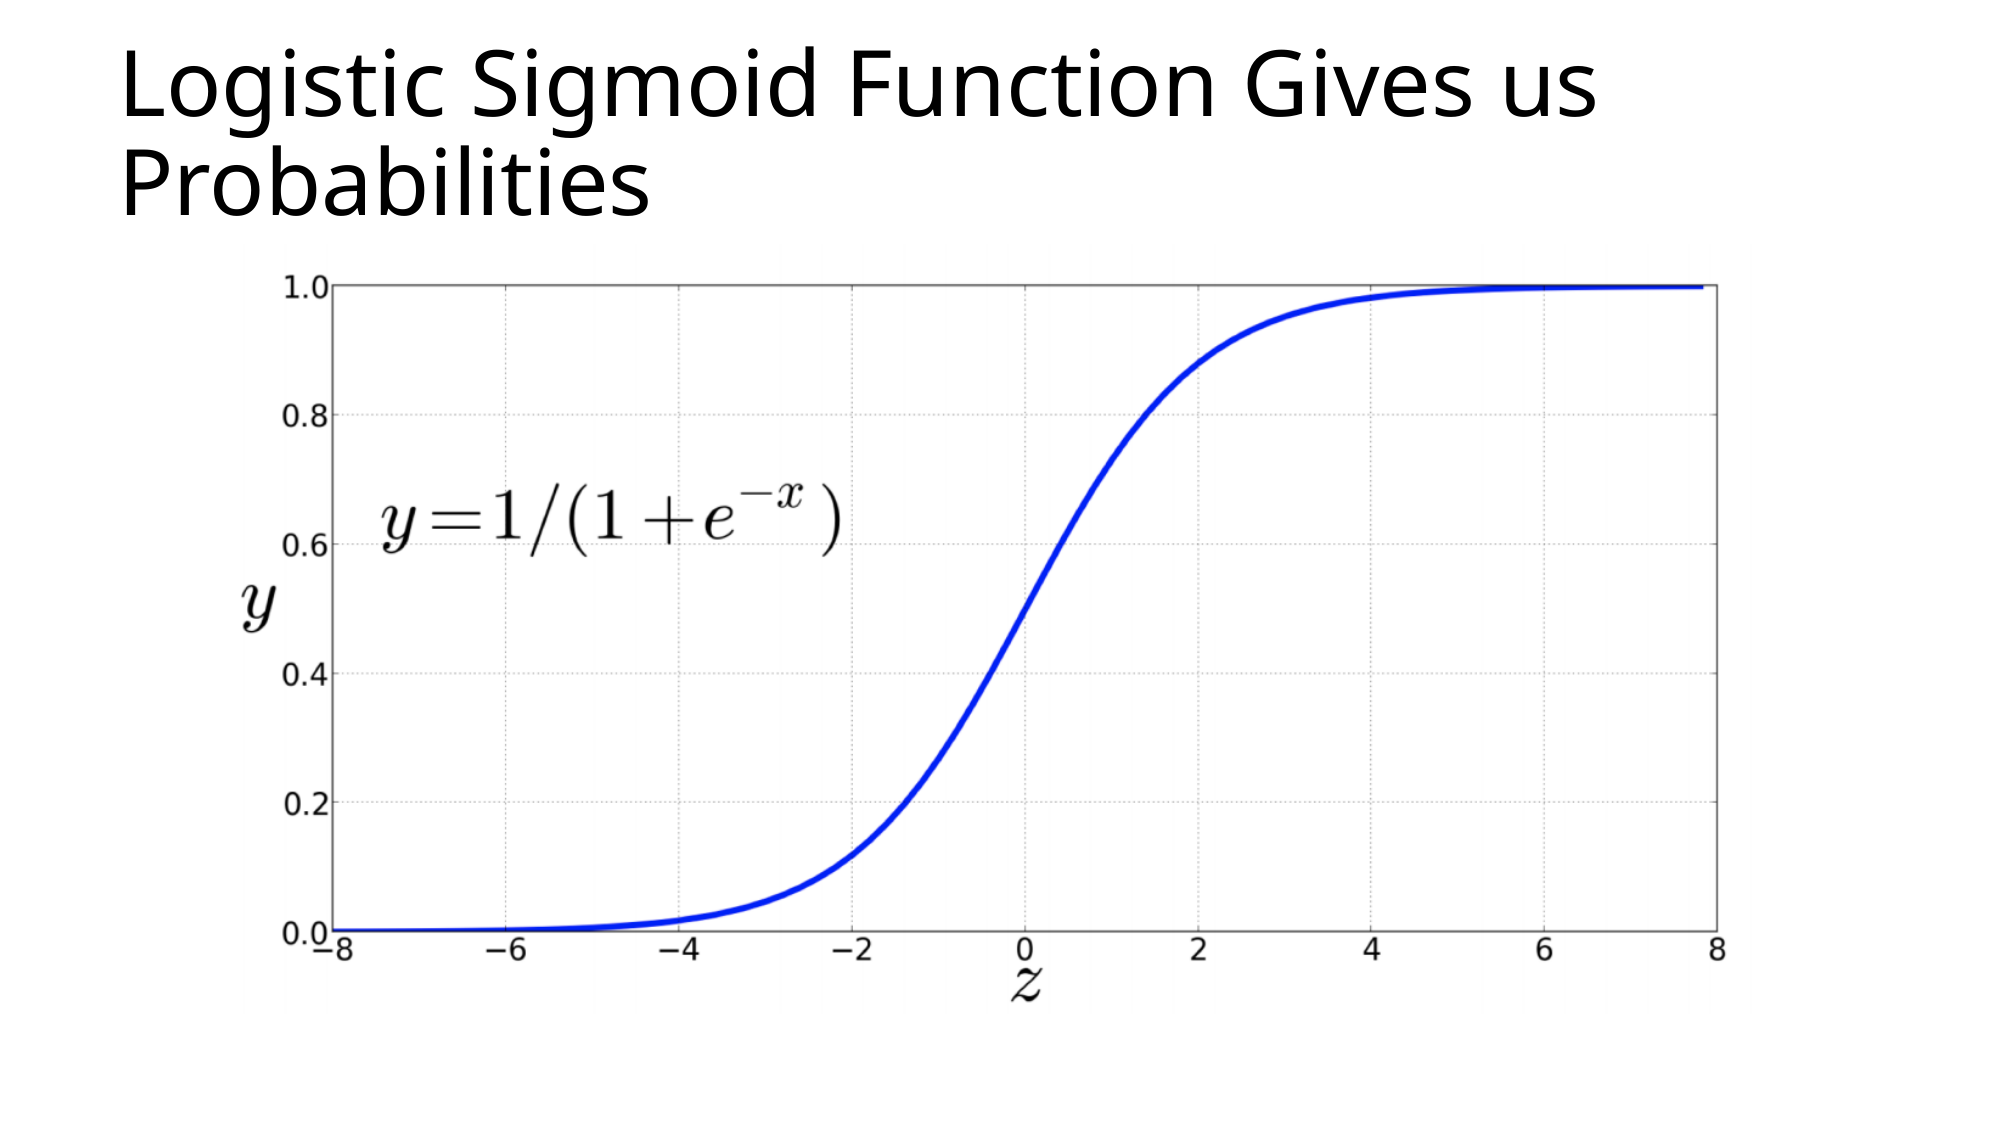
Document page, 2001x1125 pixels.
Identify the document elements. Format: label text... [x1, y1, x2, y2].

title Logistic Sigmoid Function Gives us Probabilities [103, 27, 1874, 245]
picture [212, 244, 1764, 1028]
